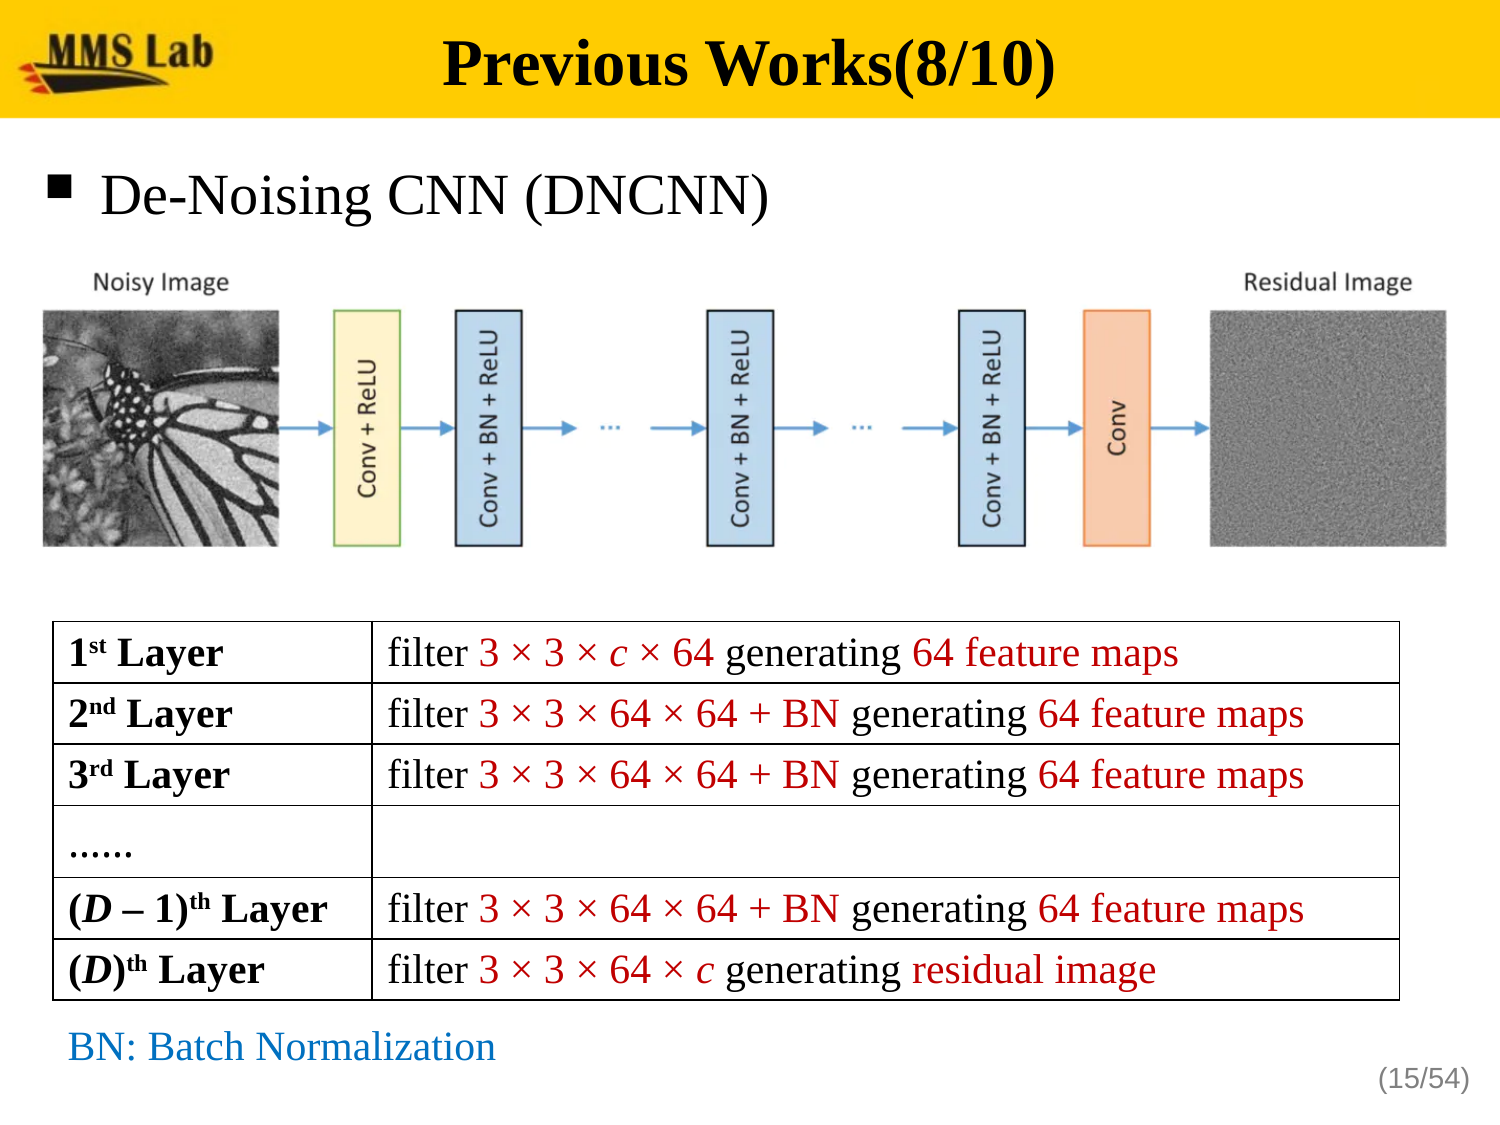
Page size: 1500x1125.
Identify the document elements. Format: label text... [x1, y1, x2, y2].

title Previous Works(8/10) [0, 0, 1500, 119]
list De-Noising CNN (DNCNN) [29, 148, 1483, 1022]
text_box BN: Batch Normalization [53, 1022, 803, 1077]
picture [0, 119, 1500, 1096]
